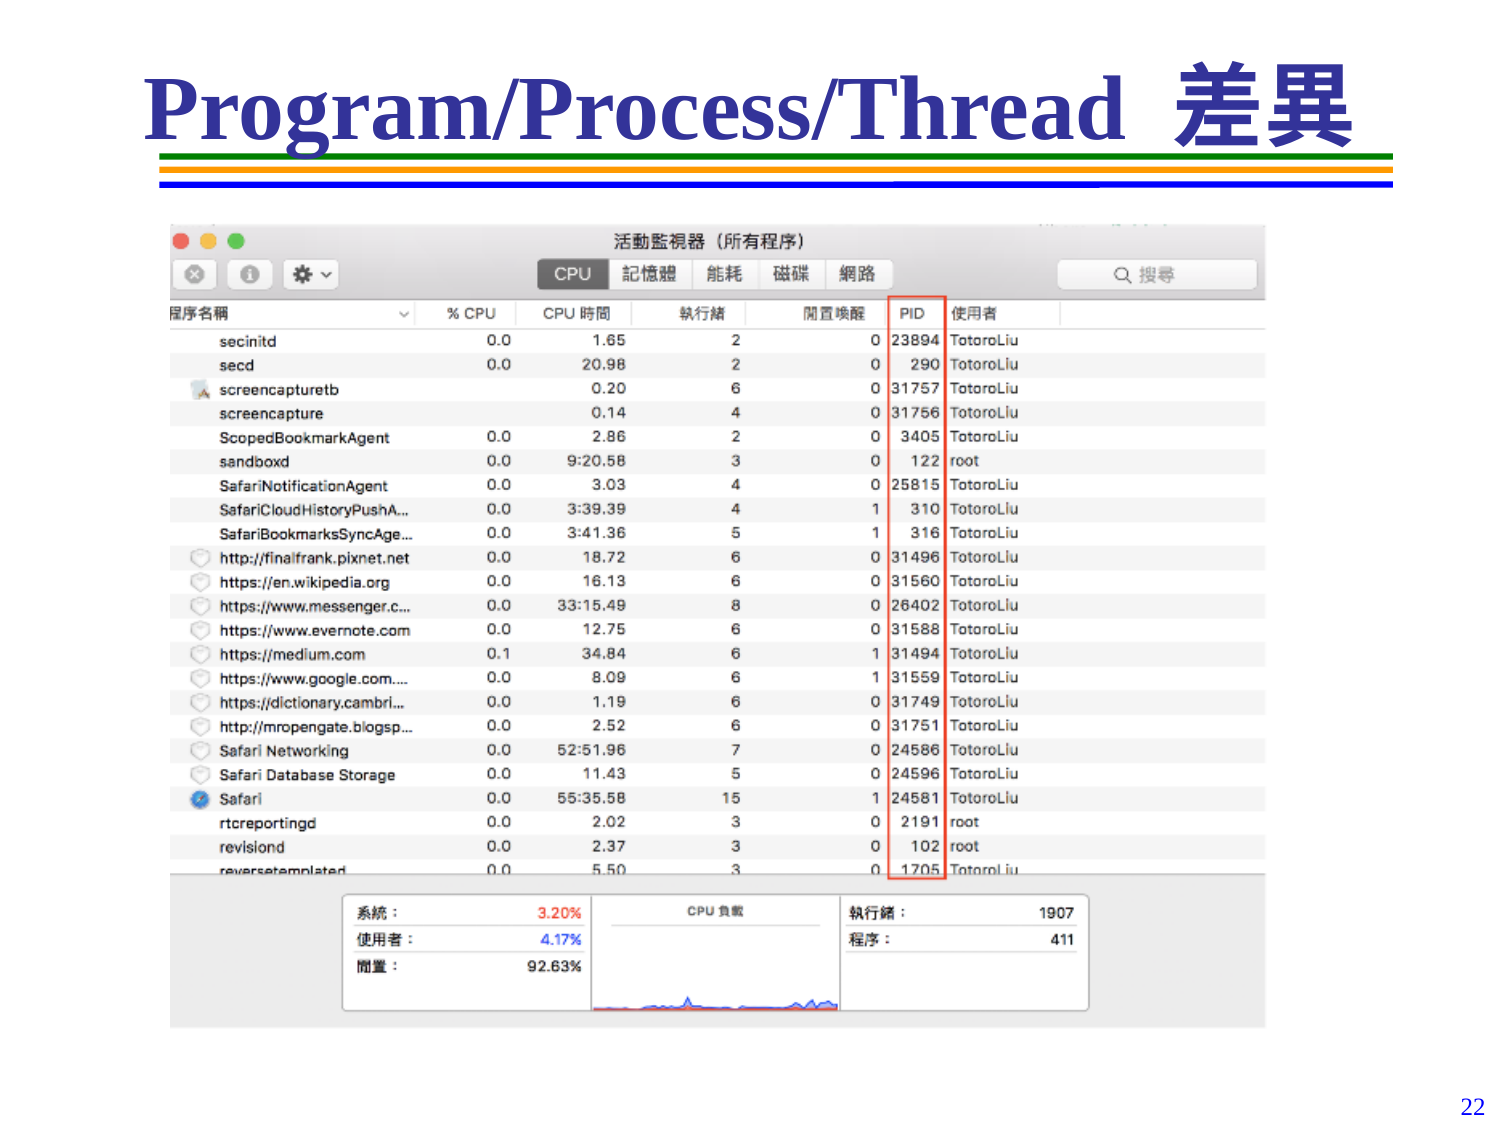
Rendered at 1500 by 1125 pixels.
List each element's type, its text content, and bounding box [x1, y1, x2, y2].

slide_number 22 [1150, 1082, 1500, 1119]
picture [169, 212, 1294, 1032]
title Program/Process/Thread 差異 [75, 45, 1425, 161]
